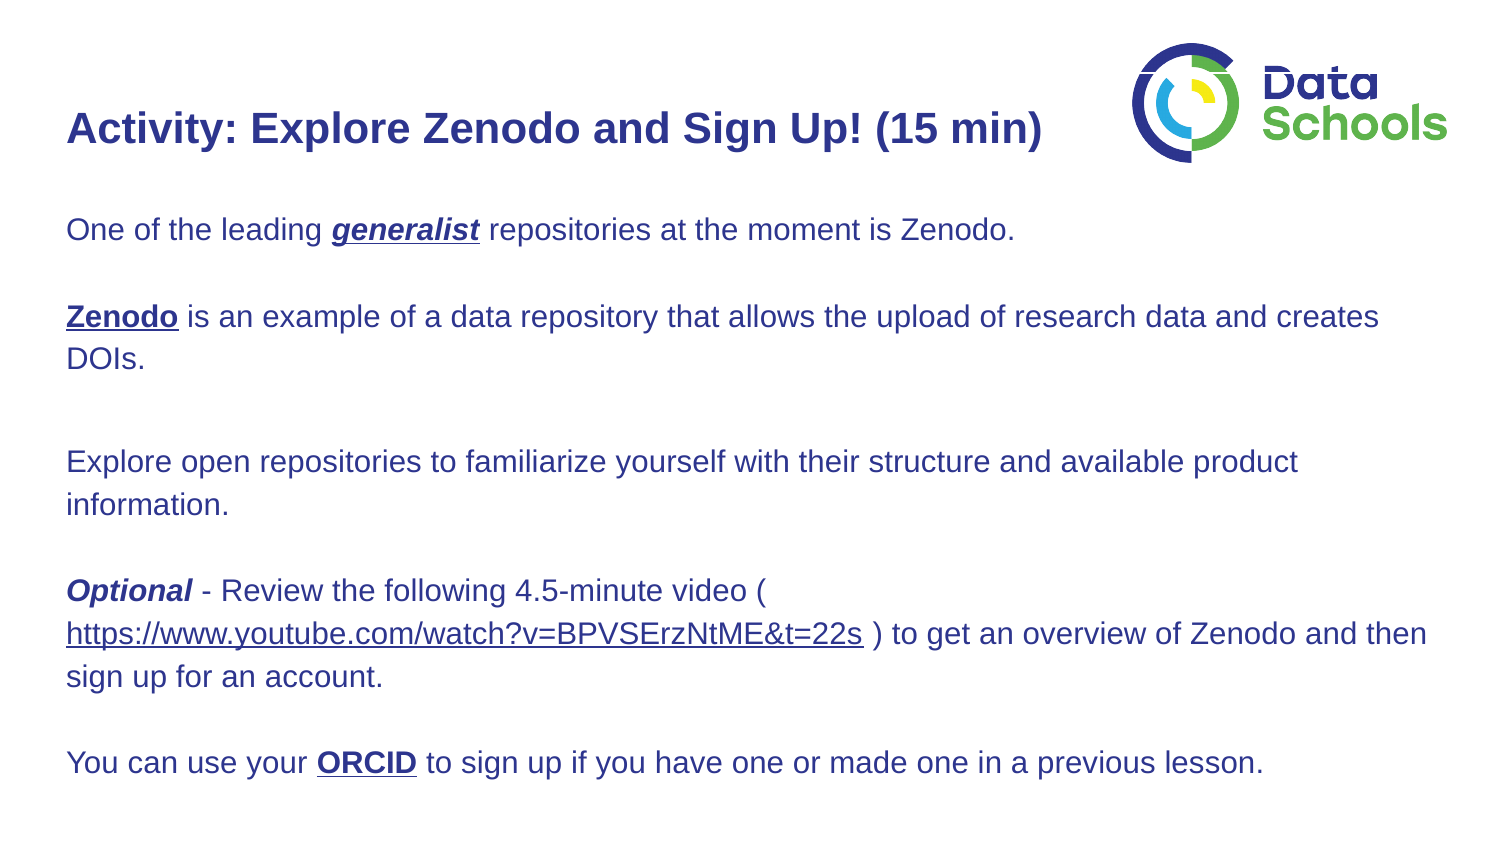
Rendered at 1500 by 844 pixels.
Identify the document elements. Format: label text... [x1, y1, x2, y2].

list One of the leading generalist repositories at the moment is Zenodo. Zenodo is an example of a data repository that allows the upload of research data and creates DOIs. Explore open repositories to familiarize yourself with their structure and available product information. Optional - Review the following 4.5-minute video (https://www.youtube.com/watch?v=BPVSErzNtME&t=22s ) to get an overview of Zenodo and then sign up for an account. You can use your ORCID to sign up if you have one or made one in a previous lesson. [51, 189, 1449, 750]
picture [1132, 43, 1447, 163]
title Activity: Explore Zenodo and Sign Up! (15 min) [51, 72, 1128, 167]
